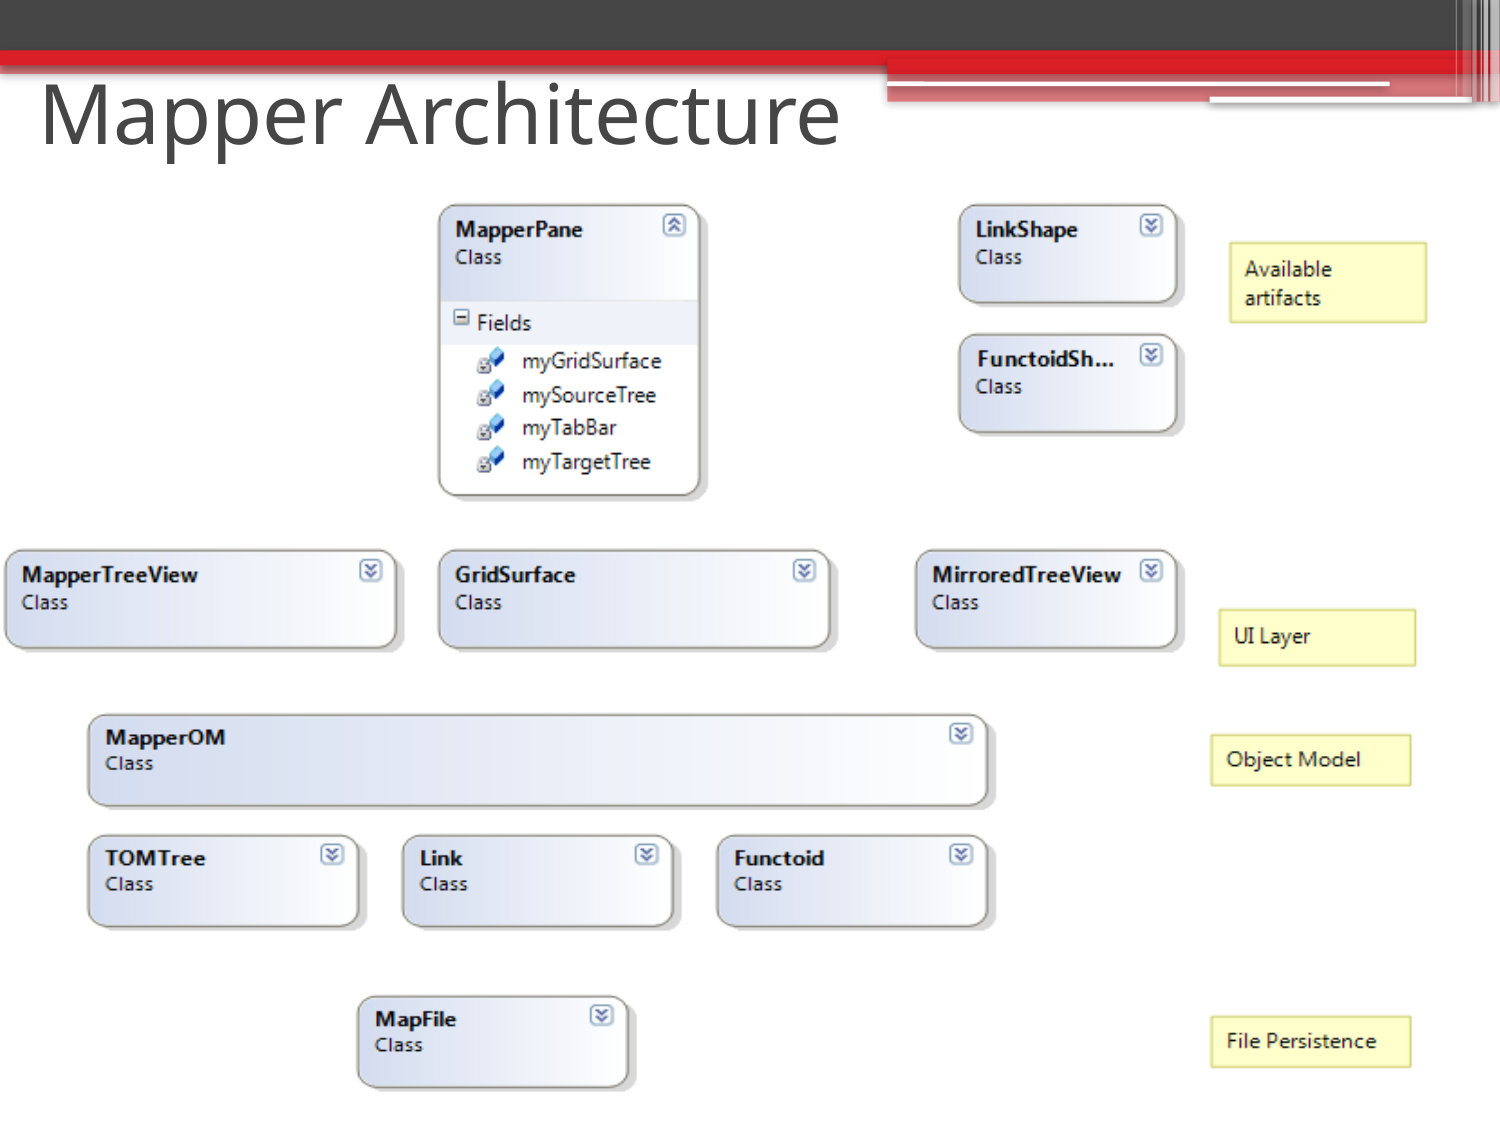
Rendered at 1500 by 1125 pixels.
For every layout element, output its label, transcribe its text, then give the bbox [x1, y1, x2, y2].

title Mapper Architecture [23, 23, 1374, 184]
picture [0, 175, 1442, 1102]
